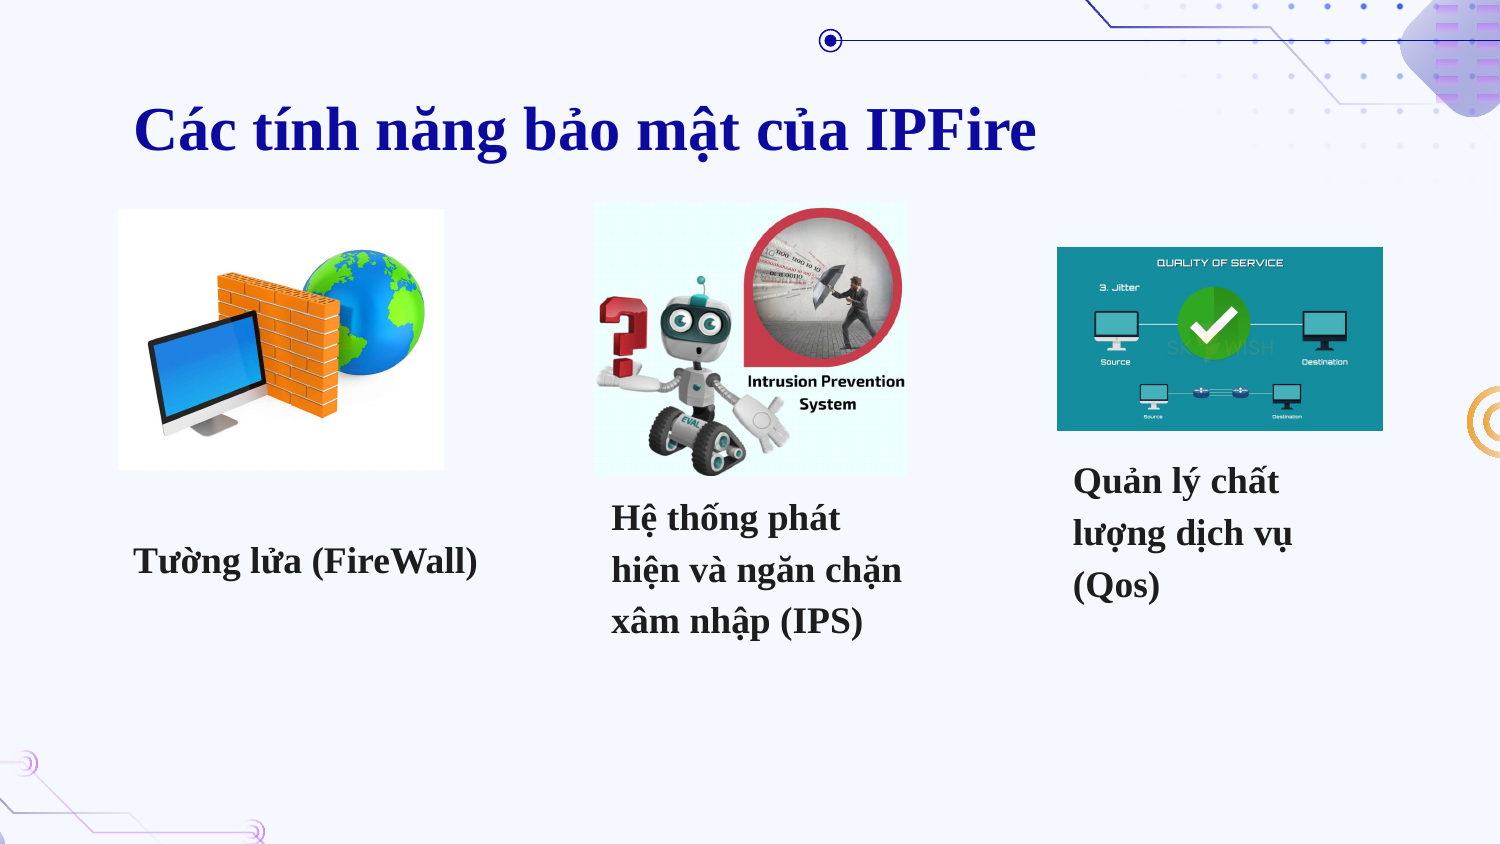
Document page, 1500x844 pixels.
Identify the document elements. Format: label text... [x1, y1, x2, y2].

subtitle Hệ thống phát hiện và ngăn chặn xâm nhập (IPS) [596, 511, 922, 657]
subtitle Tường lửa (FireWall) [118, 511, 504, 597]
picture [1118, 0, 1432, 40]
title Các tính năng bảo mật của IPFire [118, 72, 1382, 167]
subtitle Quản lý chất lượng dịch vụ (Qos) [1057, 445, 1383, 620]
picture [1057, 247, 1384, 431]
picture [117, 208, 444, 470]
picture [593, 202, 908, 476]
picture [1118, 41, 1500, 185]
